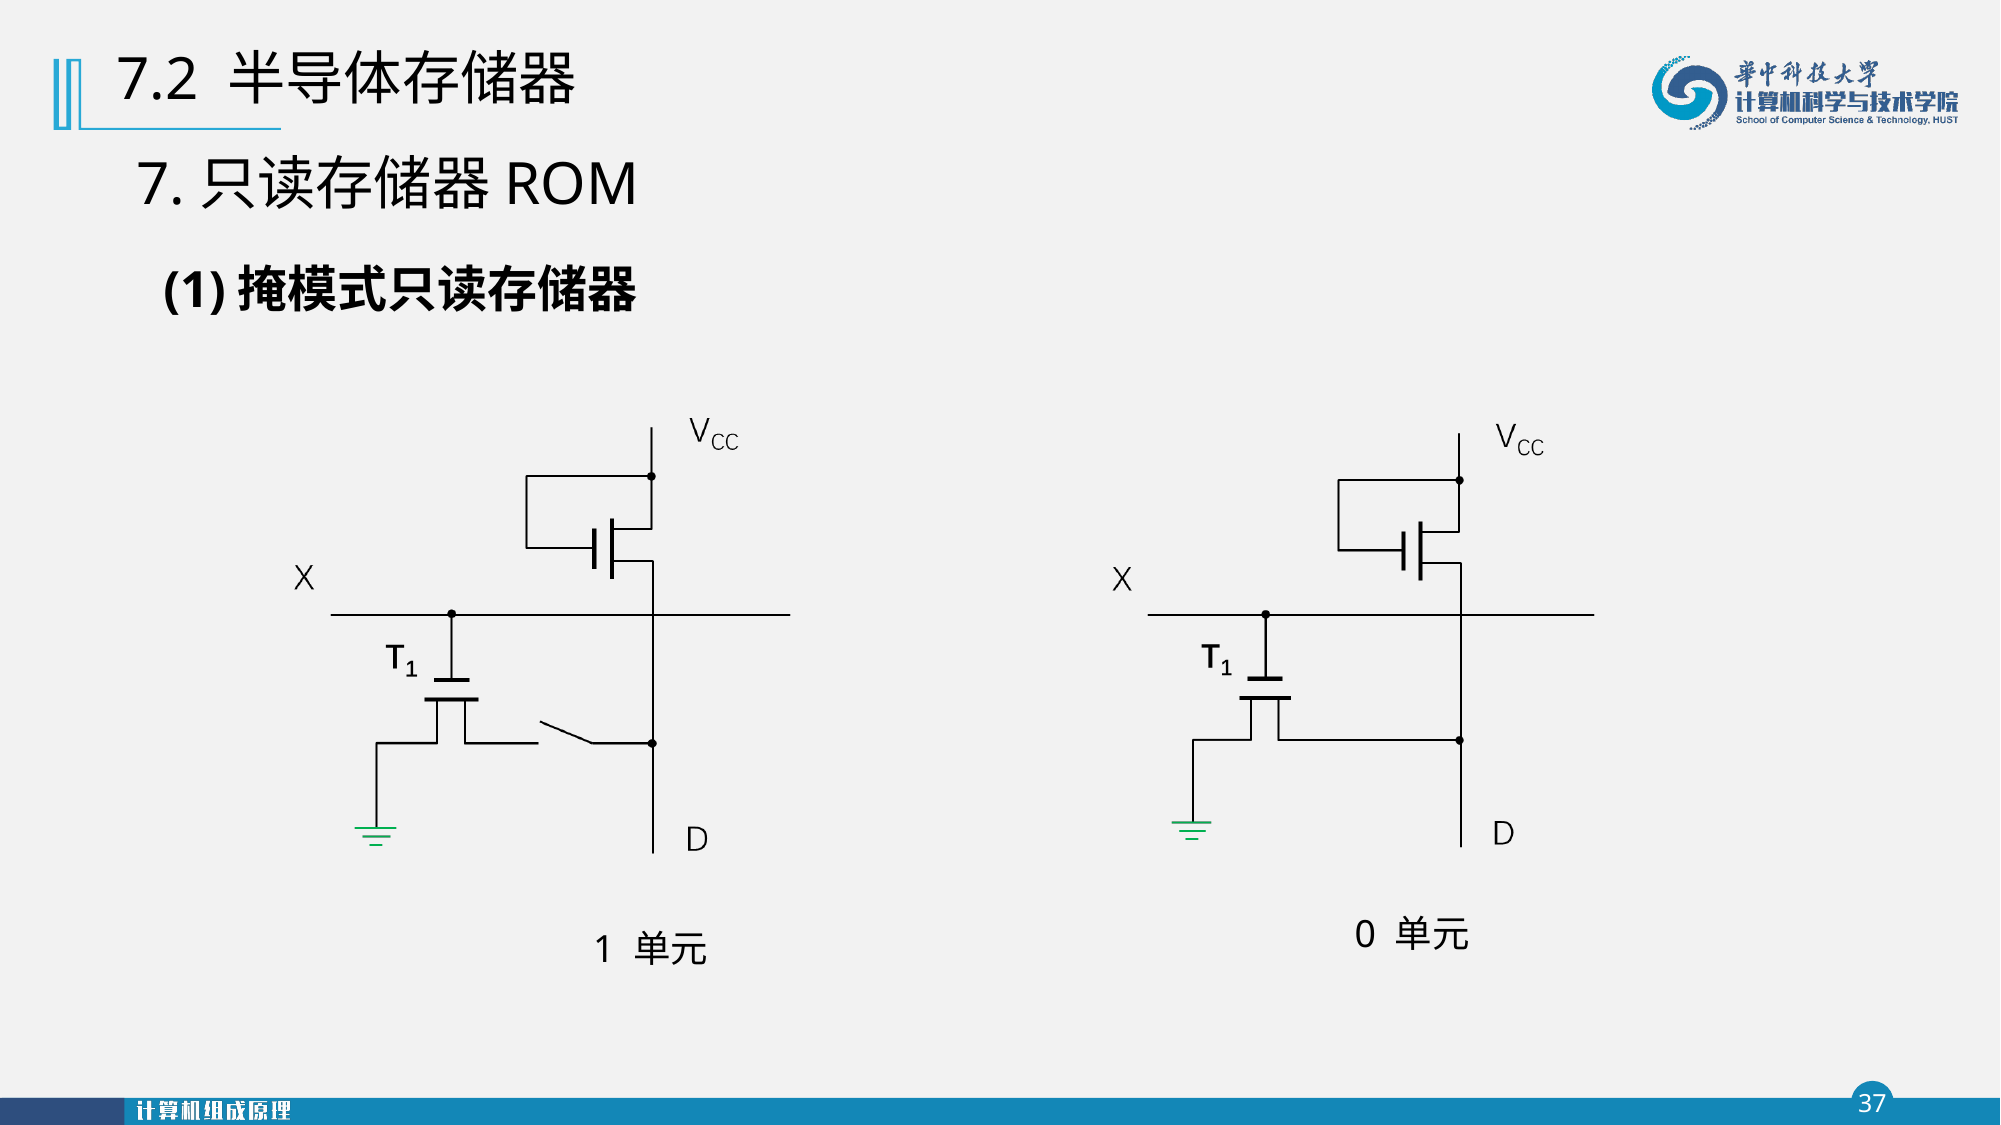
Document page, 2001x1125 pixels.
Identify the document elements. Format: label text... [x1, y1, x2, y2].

text_box 1 单元 [578, 917, 736, 977]
text_box 7.只读存储器ROM [121, 139, 1248, 224]
picture [1652, 56, 1958, 130]
text_box (1)掩模式只读存储器 [148, 250, 699, 325]
text_box 7.2 半导体存储器 [101, 29, 767, 132]
picture [265, 397, 791, 880]
picture [1652, 56, 1678, 81]
picture [1084, 404, 1595, 873]
text_box 0 单元 [1339, 902, 1497, 963]
